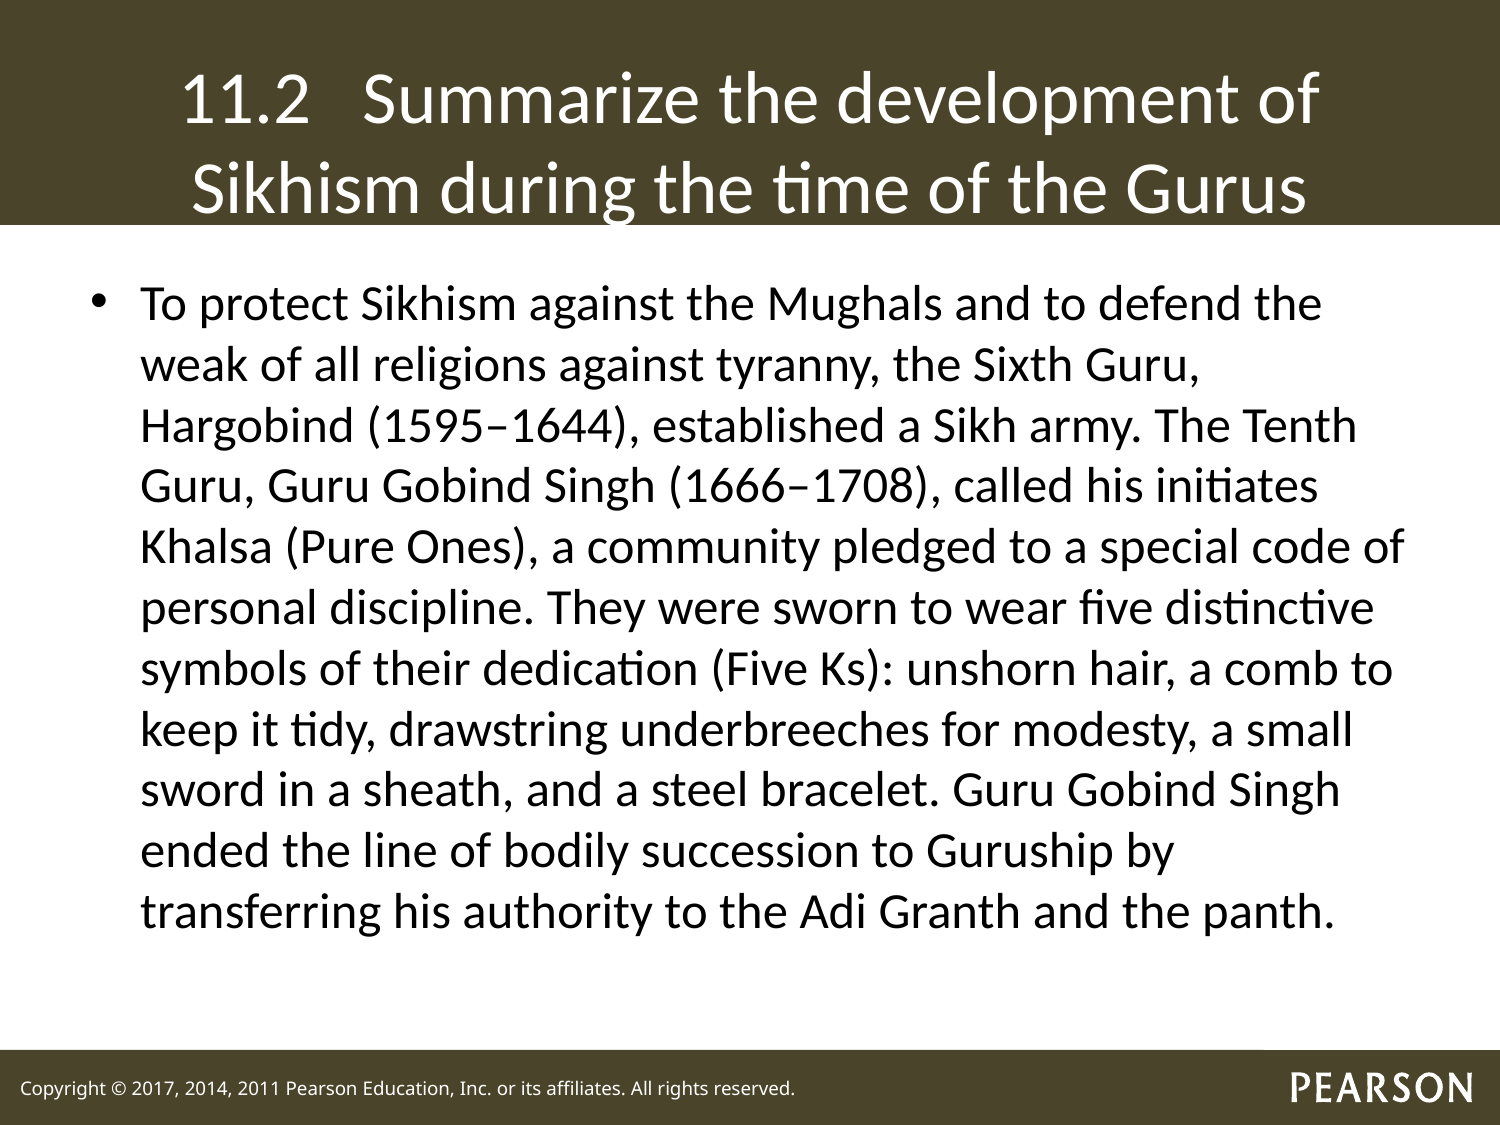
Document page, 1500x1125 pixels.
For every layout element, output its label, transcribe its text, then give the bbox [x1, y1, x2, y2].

title 11.2 Summarize the development of Sikhism during the time of the Gurus [75, 45, 1425, 233]
list To protect Sikhism against the Mughals and to defend the weak of all religions against tyranny, the Sixth Guru, Hargobind (1595–1644), established a Sikh army. The Tenth Guru, Guru Gobind Singh (1666–1708), called his initiates Khalsa (Pure Ones), a community pledged to a special code of personal discipline. They were sworn to wear five distinctive symbols of their dedication (Five Ks): unshorn hair, a comb to keep it tidy, drawstring underbreeches for modesty, a small sword in a sheath, and a steel bracelet. Guru Gobind Singh ended the line of bodily succession to Guruship by transferring his authority to the Adi Granth and the panth. [75, 262, 1425, 1005]
